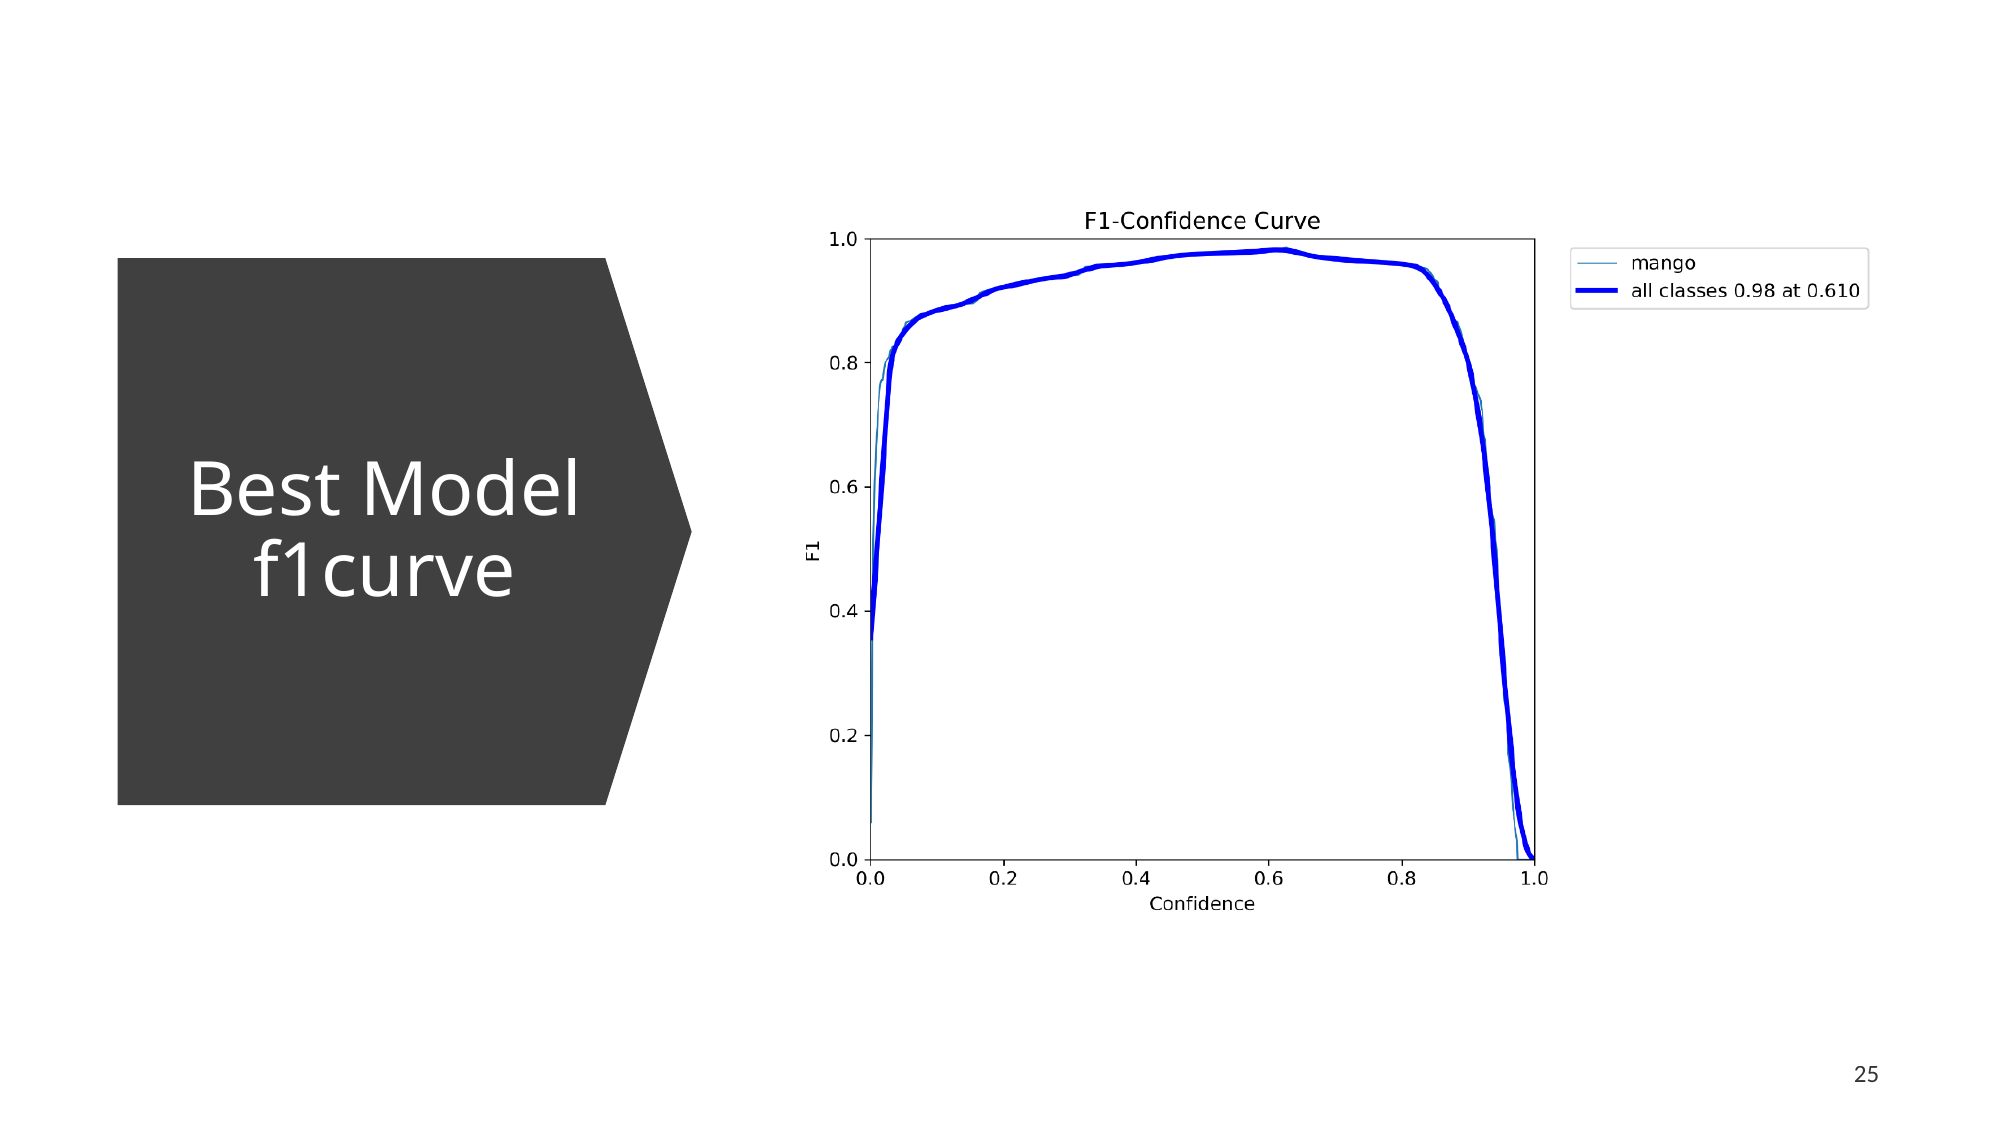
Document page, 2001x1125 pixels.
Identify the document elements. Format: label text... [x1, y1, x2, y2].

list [783, 191, 1896, 934]
text_box [116, 257, 693, 807]
slide_number 25 [1810, 1042, 1895, 1103]
title Best Model f1curve [168, 322, 601, 741]
